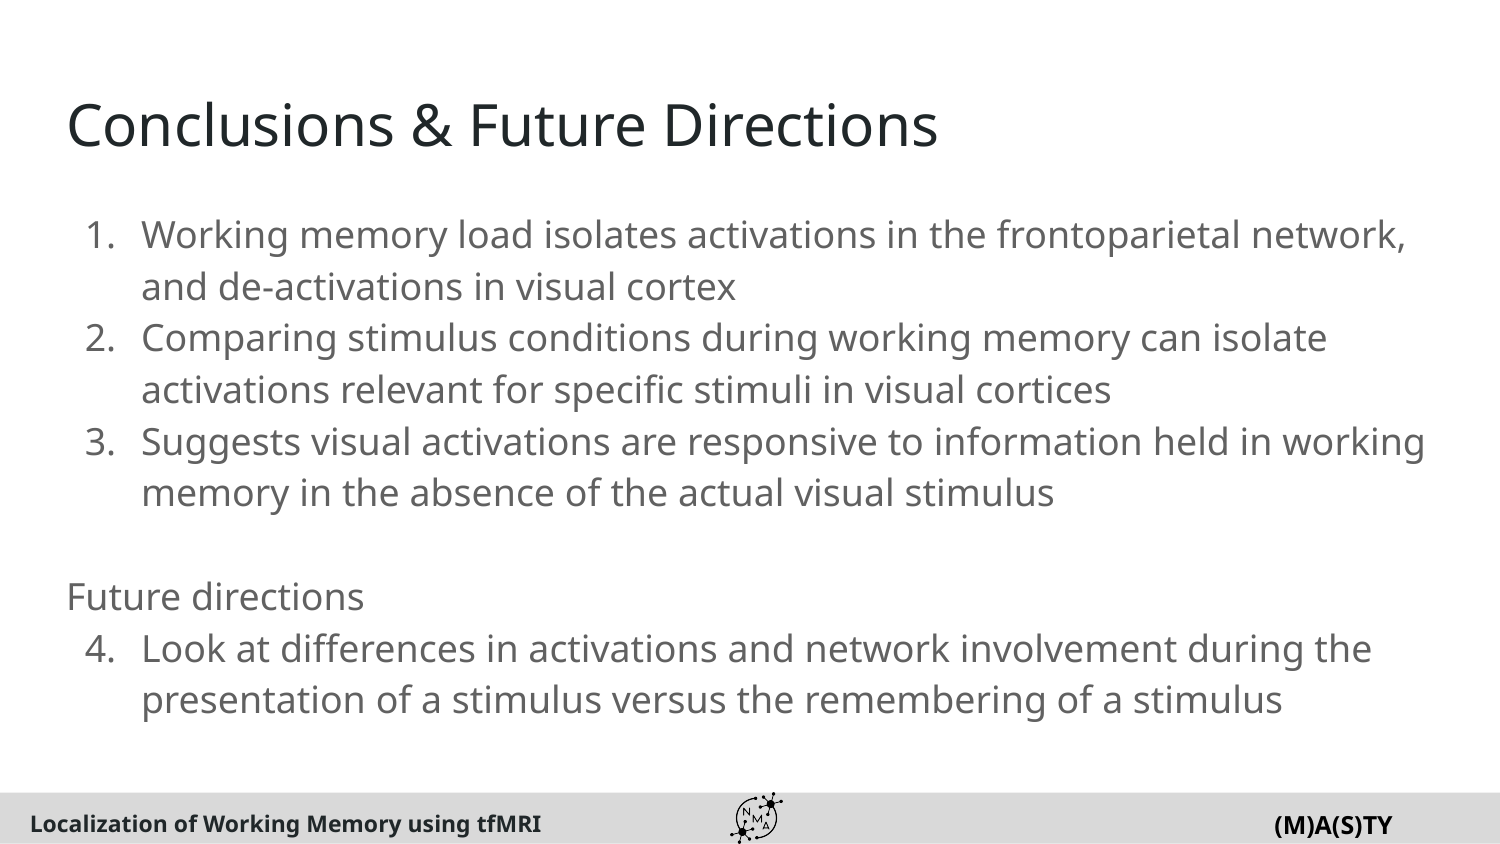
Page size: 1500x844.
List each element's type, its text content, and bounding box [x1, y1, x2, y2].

list Working memory load isolates activations in the frontoparietal network, and de-activations in visual cortex Comparing stimulus conditions during working memory can isolate activations relevant for specific stimuli in visual cortices Suggests visual activations are responsive to information held in working memory in the absence of the actual visual stimulus Future directions Look at differences in activations and network involvement during the presentation of a stimulus versus the remembering of a stimulus [51, 189, 1449, 750]
picture [730, 792, 783, 844]
title Conclusions & Future Directions [51, 72, 1449, 167]
